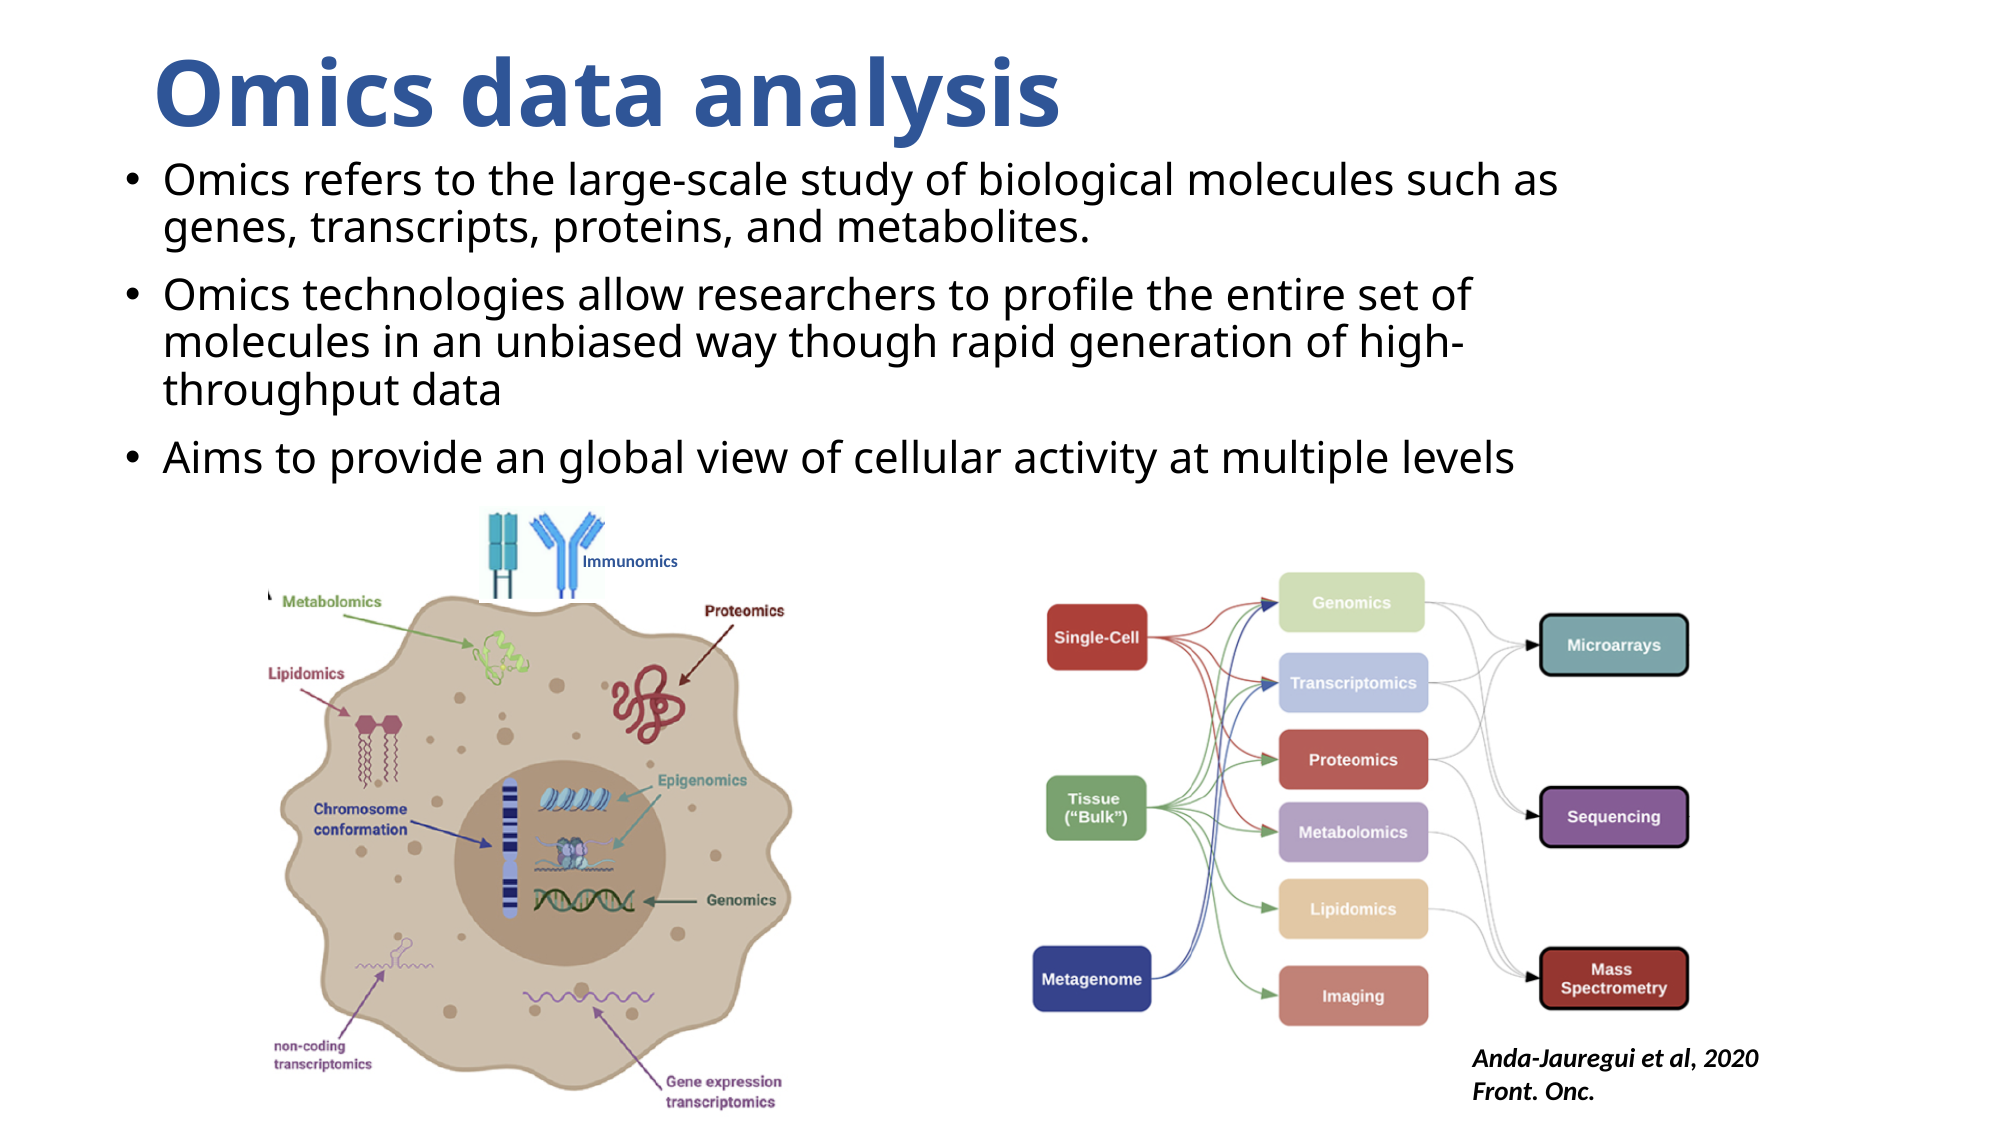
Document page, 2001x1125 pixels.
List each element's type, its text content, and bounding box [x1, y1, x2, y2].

text_box Anda-Jauregui et al, 2020 Front. Onc. [1457, 1033, 1882, 1114]
picture [1026, 562, 1690, 1034]
list Omics refers to the large-scale study of biological molecules such as genes, transcripts, proteins, and metabolites. Omics technologies allow researchers to profile the entire set of molecules in an unbiased way though rapid generation of high-throughput data Aims to provide an global view of cellular activity at multiple levels [109, 150, 1690, 864]
title Omics data analysis [137, 0, 1863, 205]
text_box Immunomics [605, 542, 865, 579]
picture [268, 506, 819, 1122]
